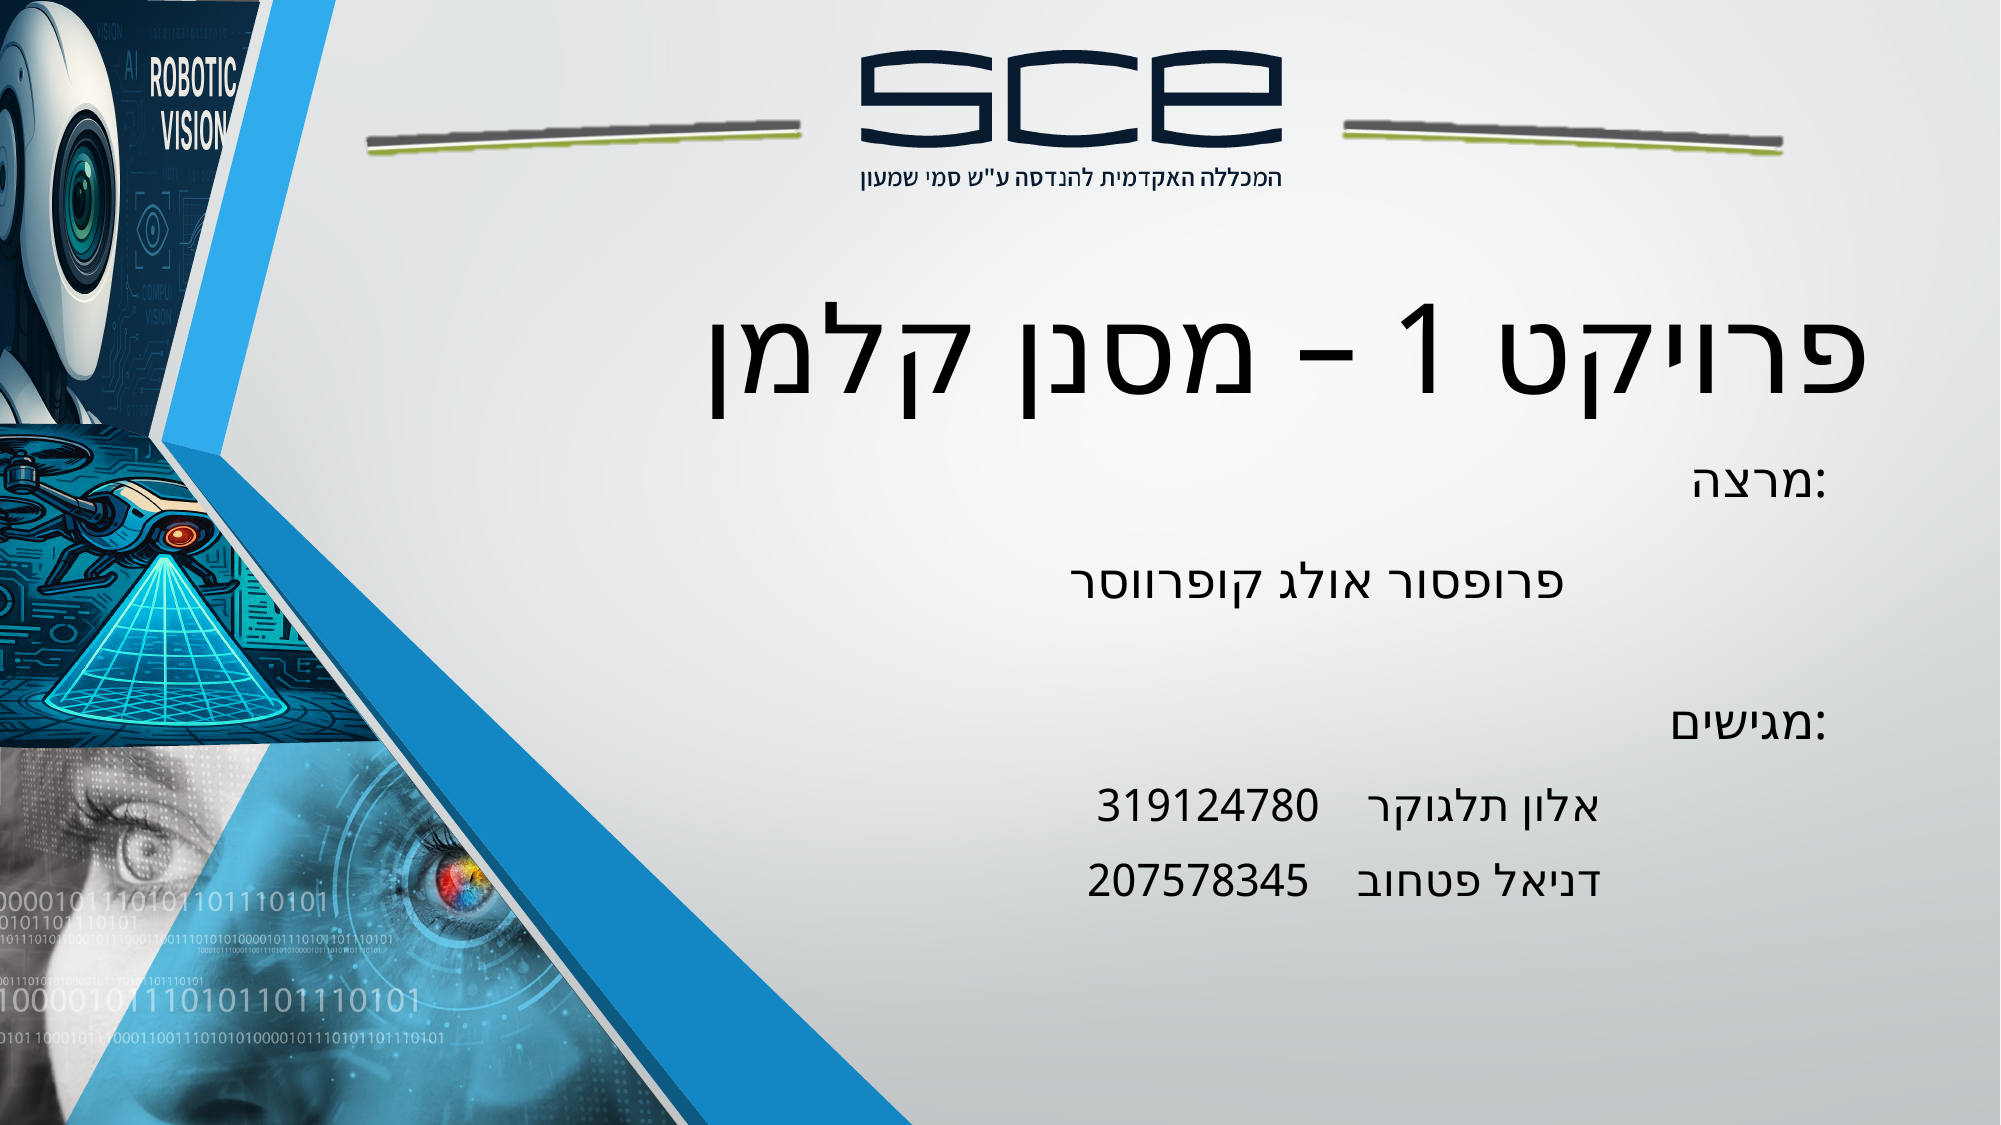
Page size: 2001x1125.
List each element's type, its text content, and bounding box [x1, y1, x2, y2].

subtitle מגישים: [1581, 681, 1844, 770]
text_box אלון תלגוקר 319124780 דניאל פטחוב 207578345 [1035, 769, 1617, 998]
text_box מרצה: [1515, 439, 1844, 528]
text_box פרופסור אולג קופרווסר [999, 541, 1581, 770]
text_box [0, 0, 262, 436]
text_box [0, 422, 381, 750]
text_box [0, 693, 678, 1125]
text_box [346, 40, 1796, 201]
title פרויקט 1 – מסנן קלמן [480, 226, 1887, 426]
